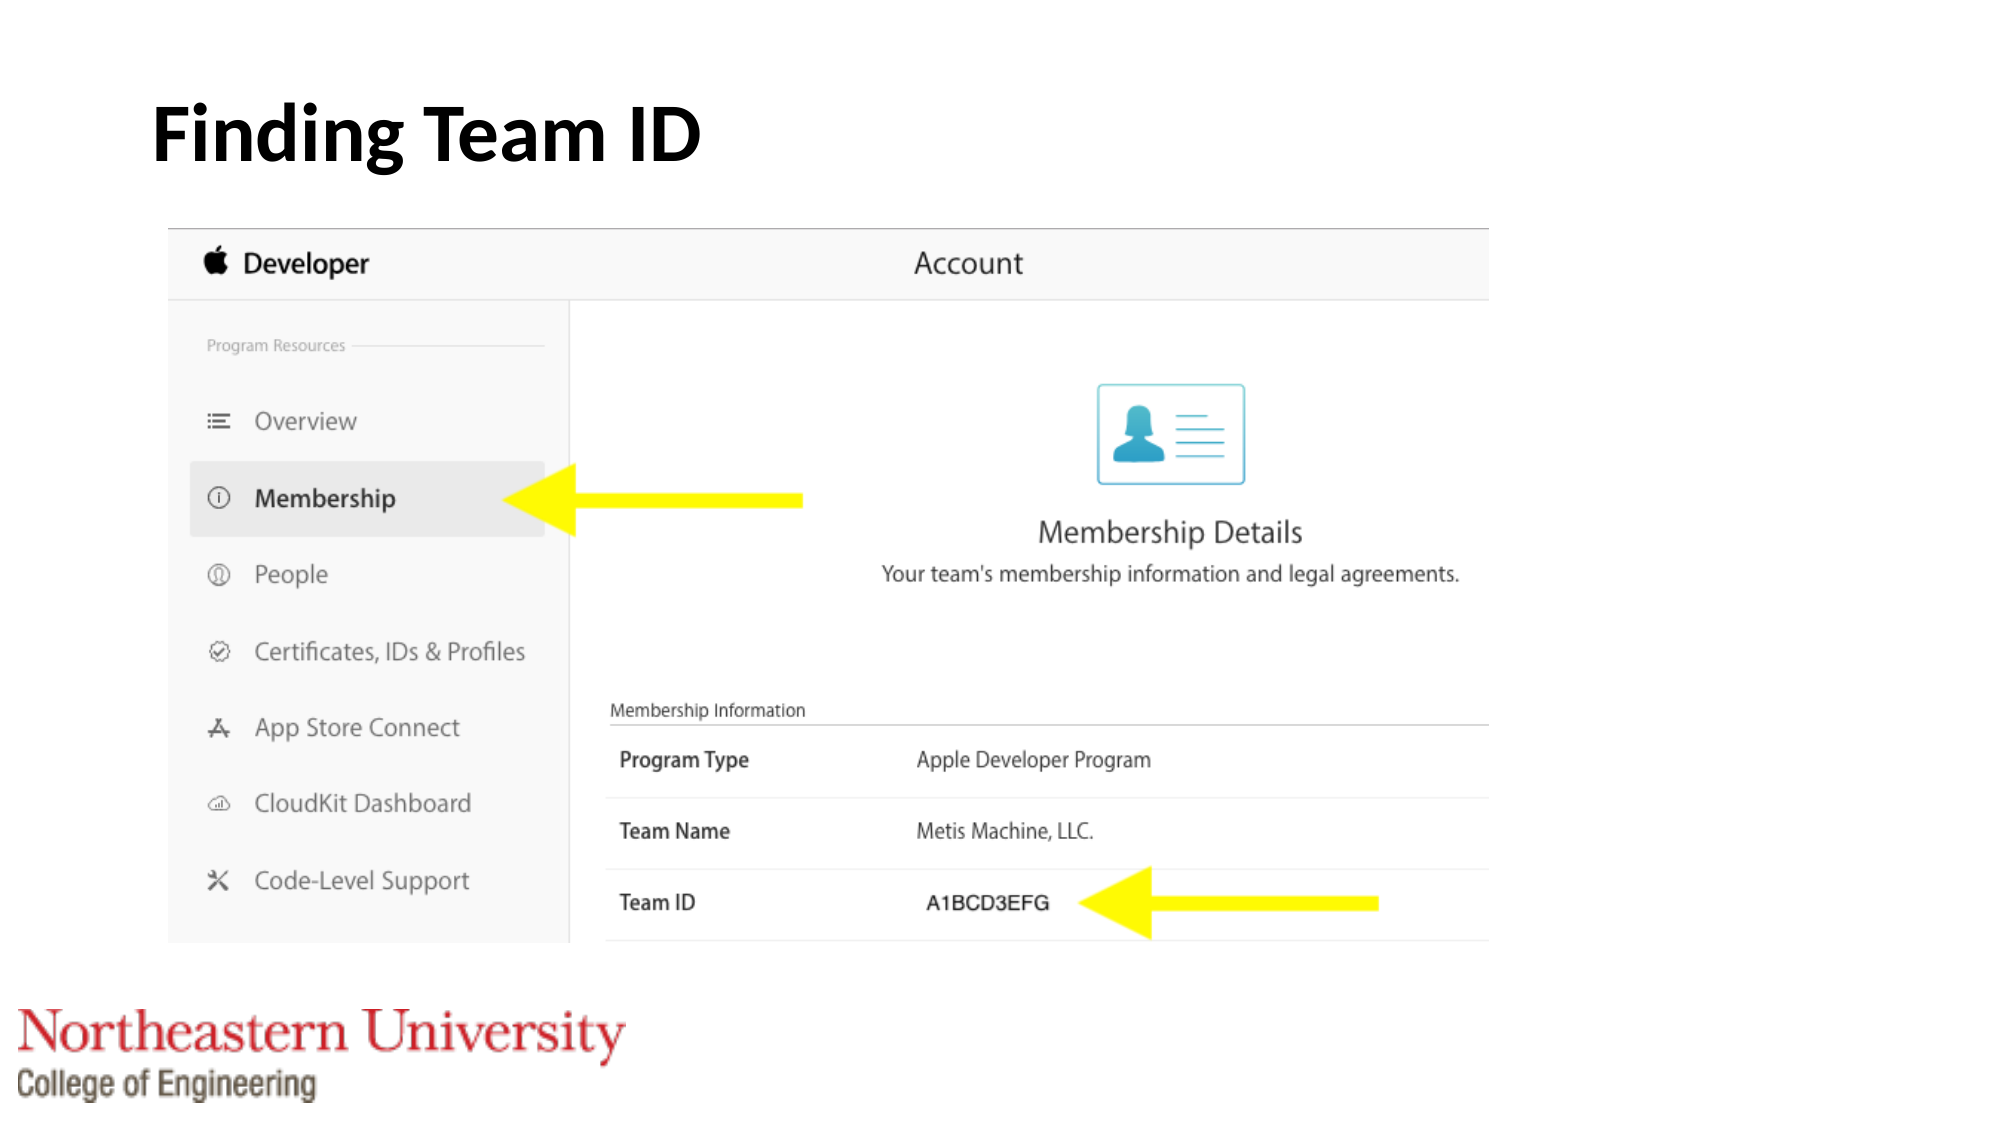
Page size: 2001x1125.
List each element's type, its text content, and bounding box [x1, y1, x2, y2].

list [168, 228, 1489, 943]
picture [18, 1009, 626, 1103]
title Finding Team ID [137, 59, 1232, 209]
